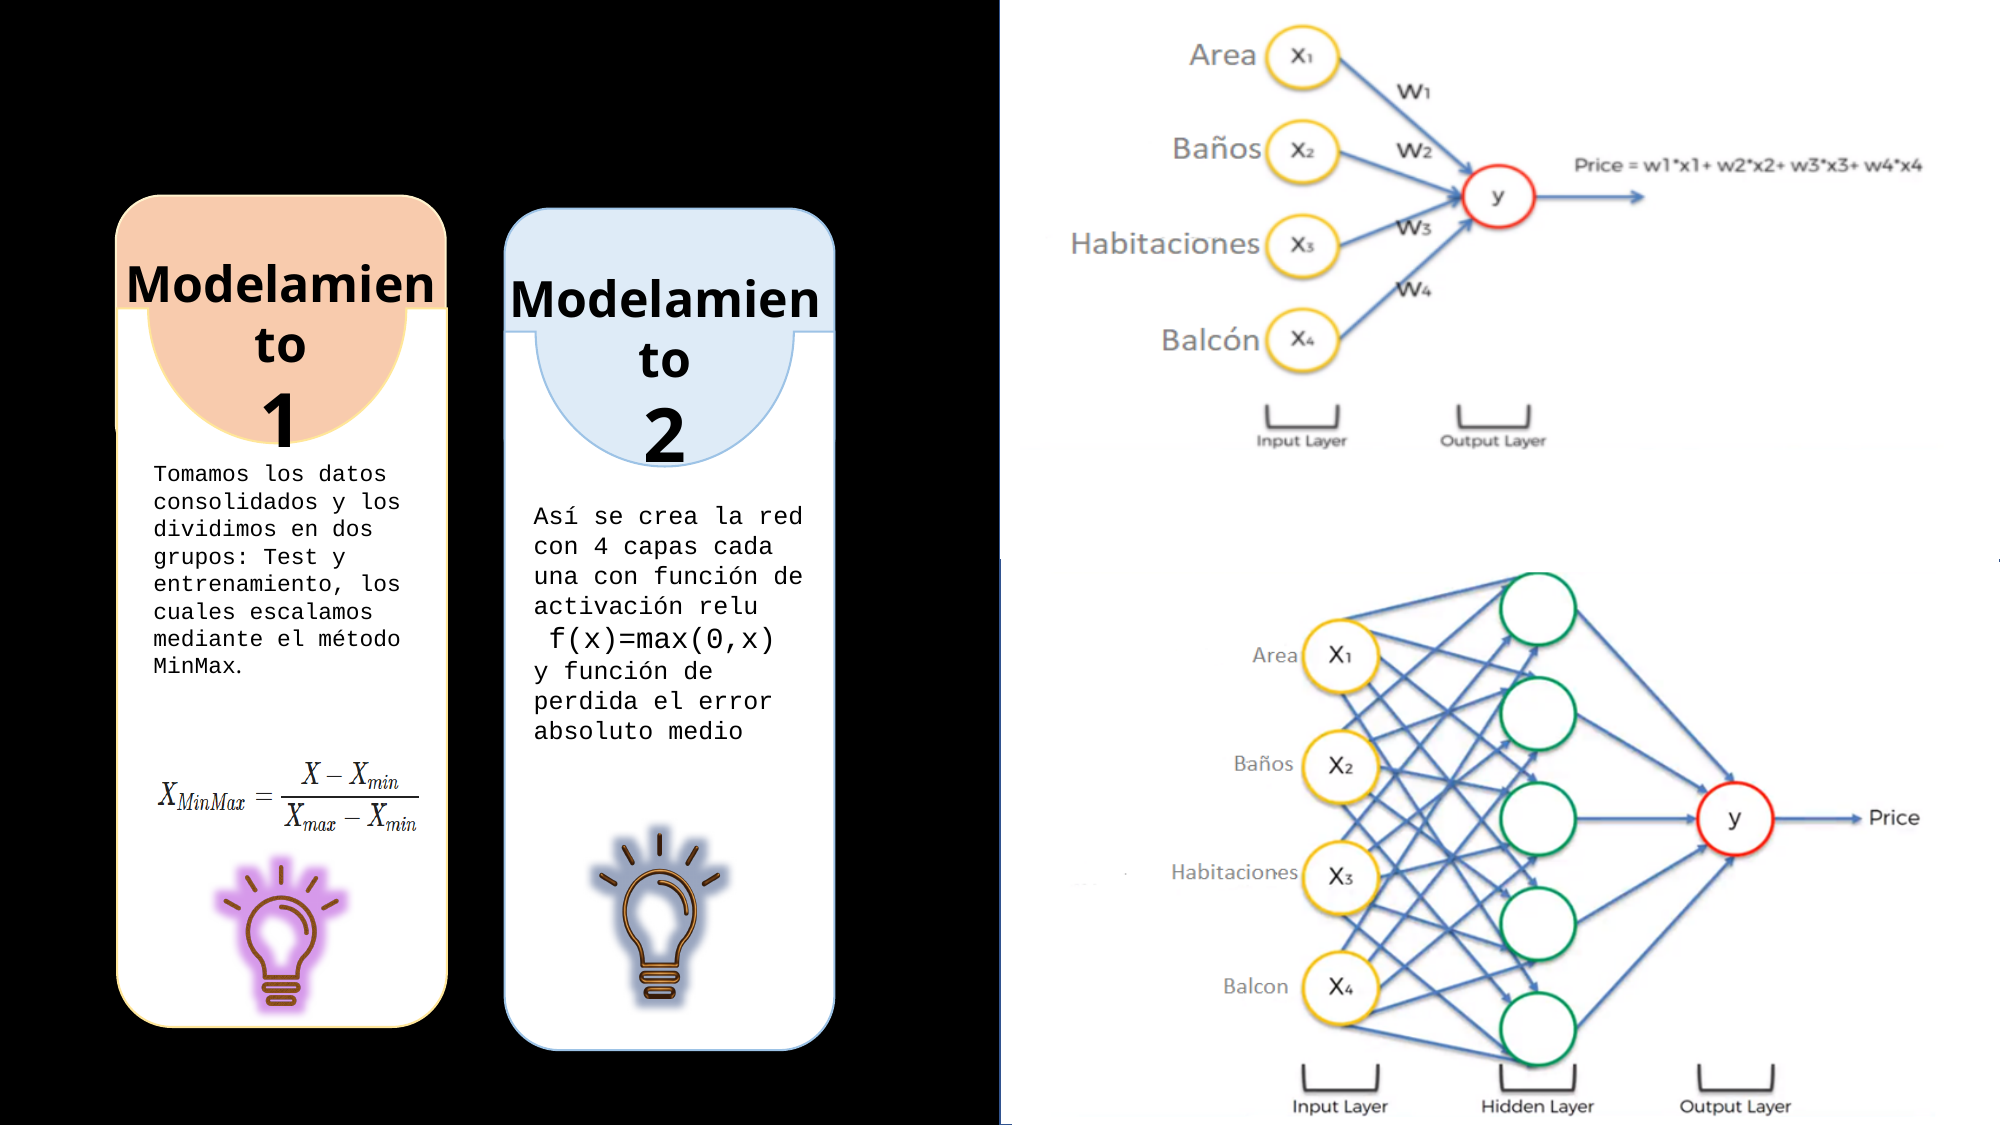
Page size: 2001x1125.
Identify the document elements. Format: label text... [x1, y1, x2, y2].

text_box Modelamiento 1 [99, 244, 462, 470]
picture [1000, 0, 2000, 559]
picture [150, 757, 438, 840]
text_box Tomamos los datos consolidados y los dividimos en dos grupos: Test y entrenamiento, los cuales escalamos mediante el método MinMax. [138, 451, 438, 686]
picture [211, 865, 350, 1006]
text_box Así se crea la red con 4 capas cada una con función de activación relu f(x)=max(0,x) y función de perdida el error absoluto medio [518, 492, 821, 752]
picture [587, 833, 732, 999]
text_box Modelamiento 2 [484, 259, 847, 485]
text_box [114, 194, 447, 244]
picture [1012, 562, 2000, 1125]
text_box [116, 470, 448, 1029]
text_box [503, 207, 836, 259]
text_box [999, 0, 2000, 1125]
text_box [503, 485, 836, 1052]
